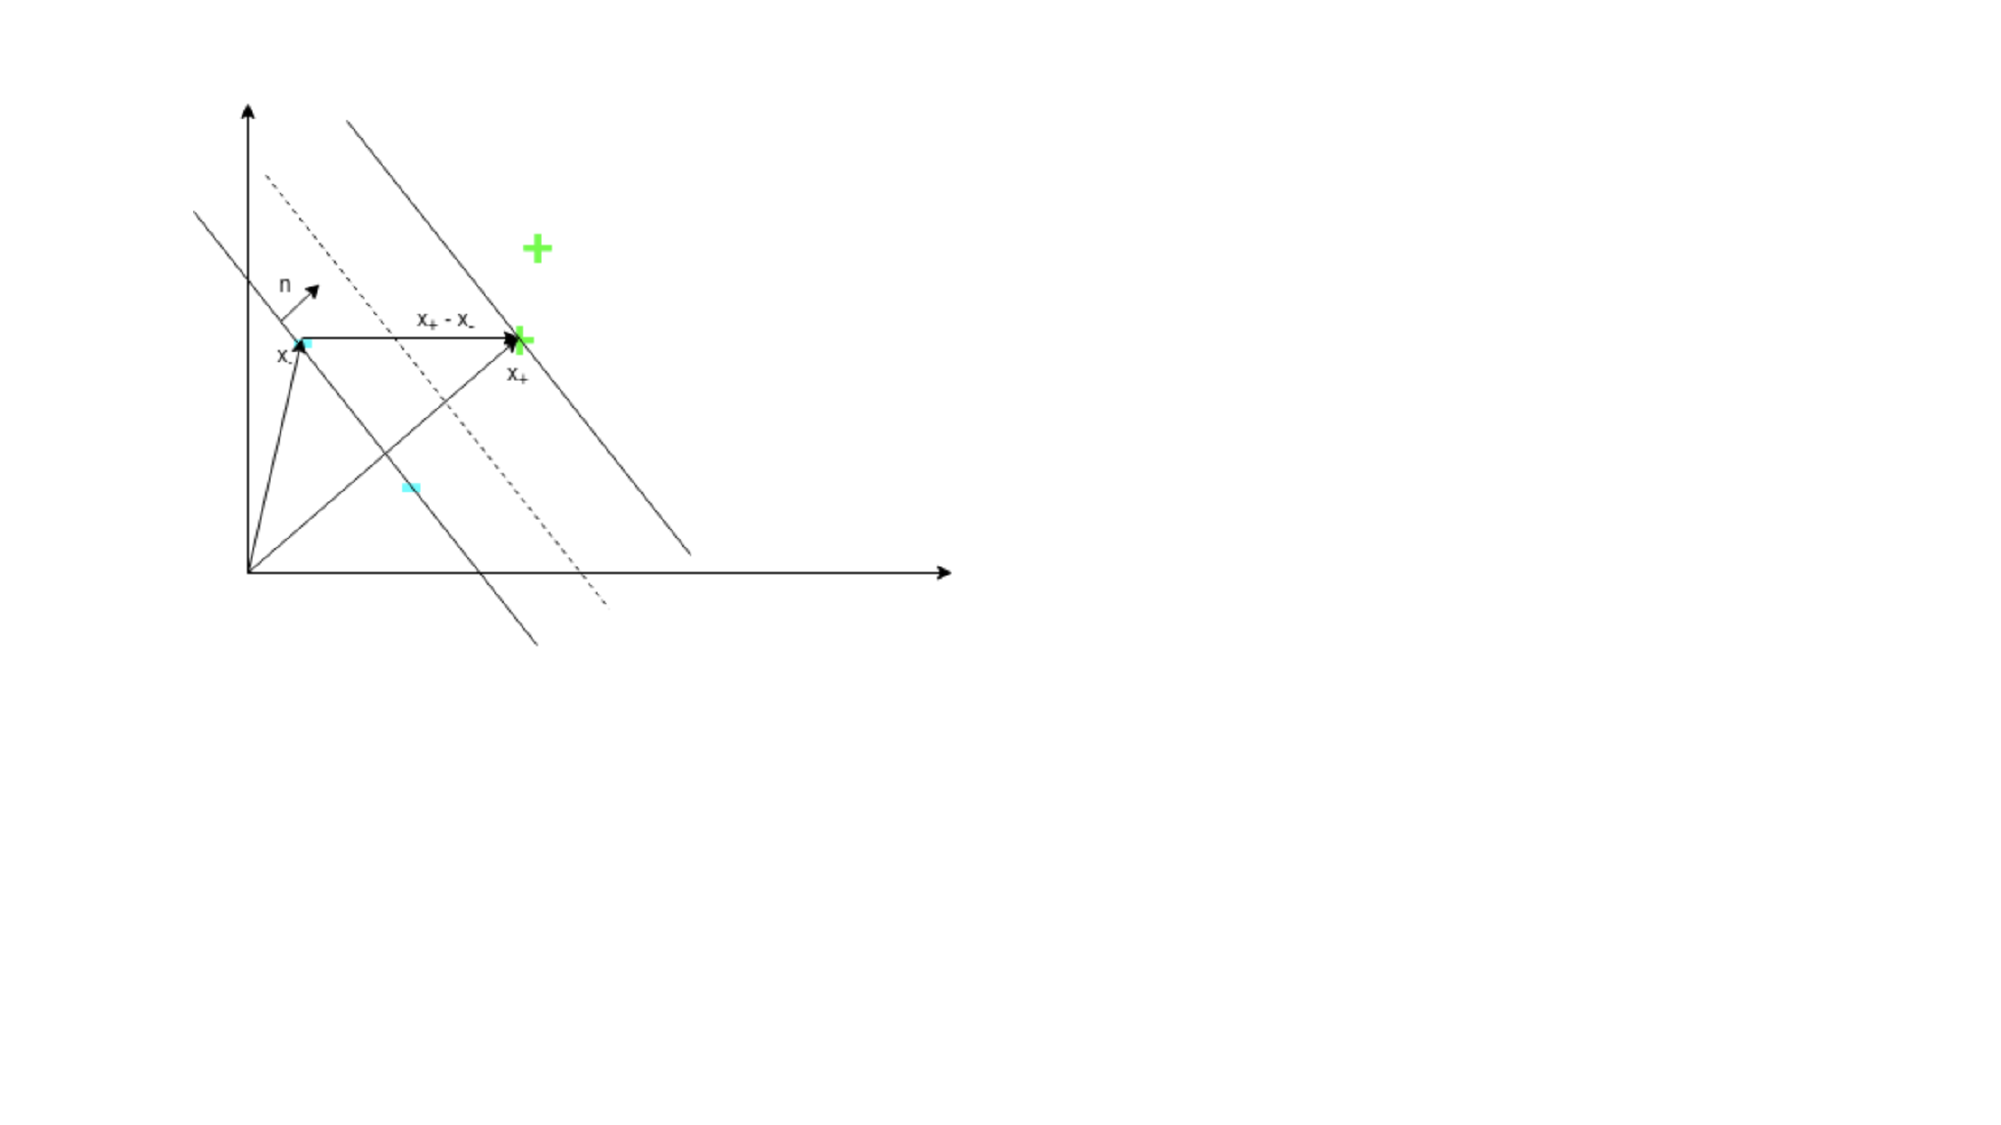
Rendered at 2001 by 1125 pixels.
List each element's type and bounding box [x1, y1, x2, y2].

picture [158, 81, 953, 670]
